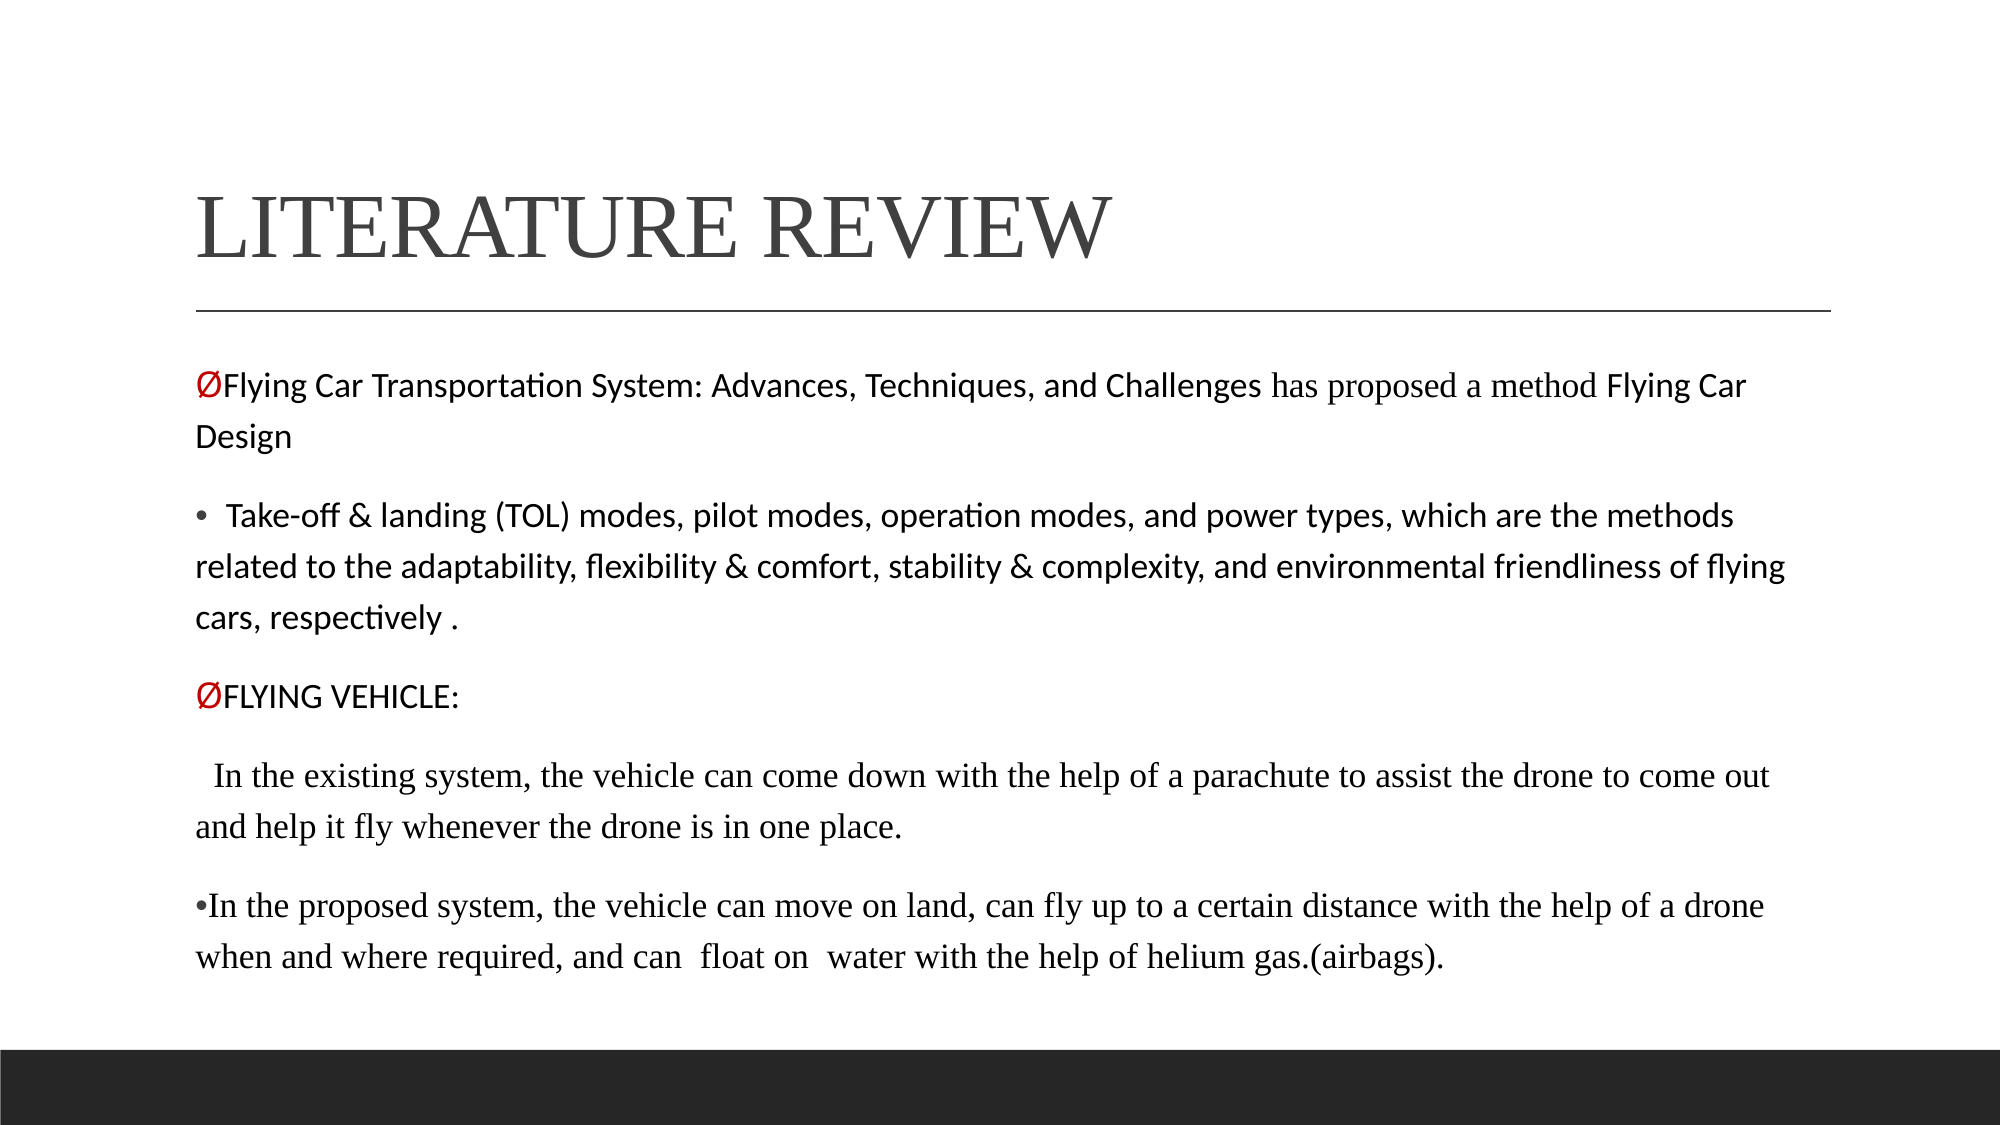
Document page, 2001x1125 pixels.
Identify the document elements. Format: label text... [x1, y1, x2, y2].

list ØFlying Car Transportation System: Advances, Techniques, and Challenges has proposed a method Flying Car Design • Take-off & landing (TOL) modes, pilot modes, operation modes, and power types, which are the methods related to the adaptability, flexibility & comfort, stability & complexity, and environmental friendliness of flying cars, respectively . ØFLYING VEHICLE: In the existing system, the vehicle can come down with the help of a parachute to assist the drone to come out and help it fly whenever the drone is in one place. •In the proposed system, the vehicle can move on land, can fly up to a certain distance with the help of a drone when and where required, and can float on water with the help of helium gas.(airbags). [180, 345, 1830, 987]
title LITERATURE REVIEW [180, 47, 1830, 285]
